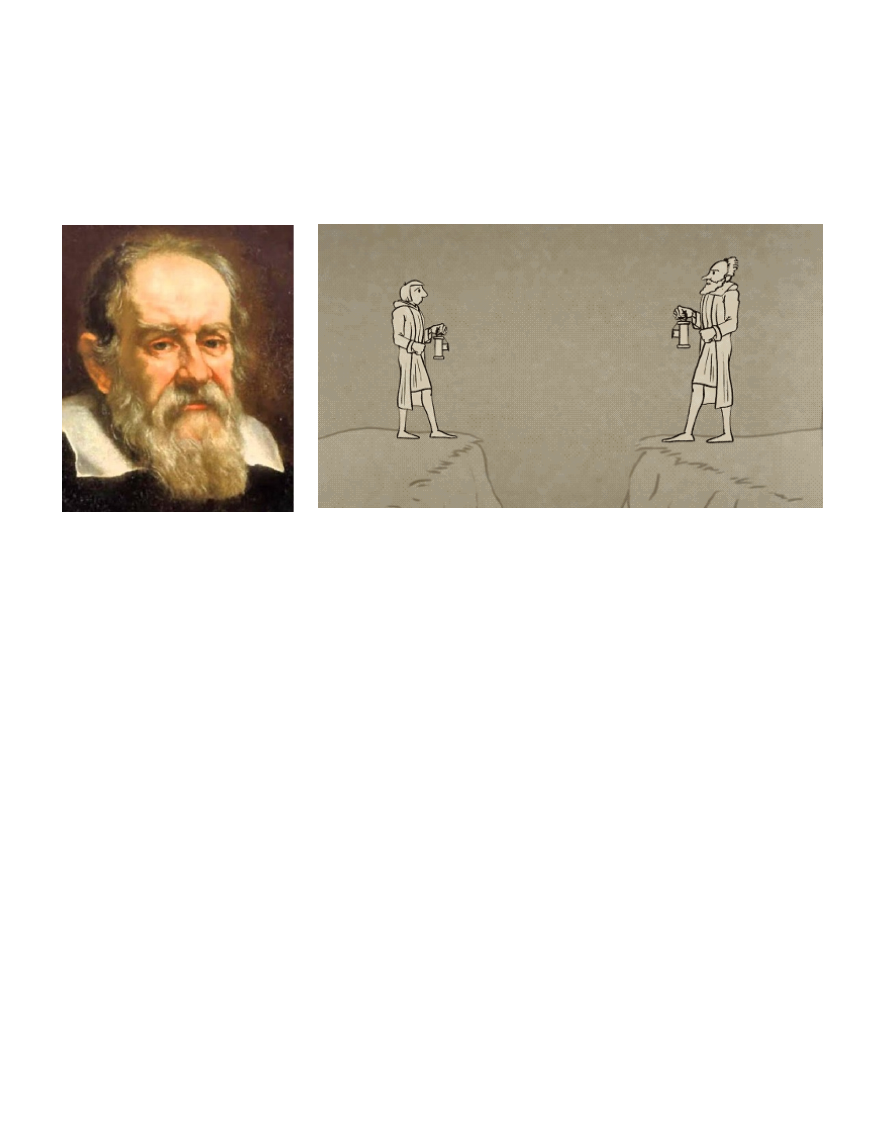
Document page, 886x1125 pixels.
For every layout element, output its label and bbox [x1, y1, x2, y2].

picture [318, 224, 823, 509]
picture [61, 225, 294, 512]
